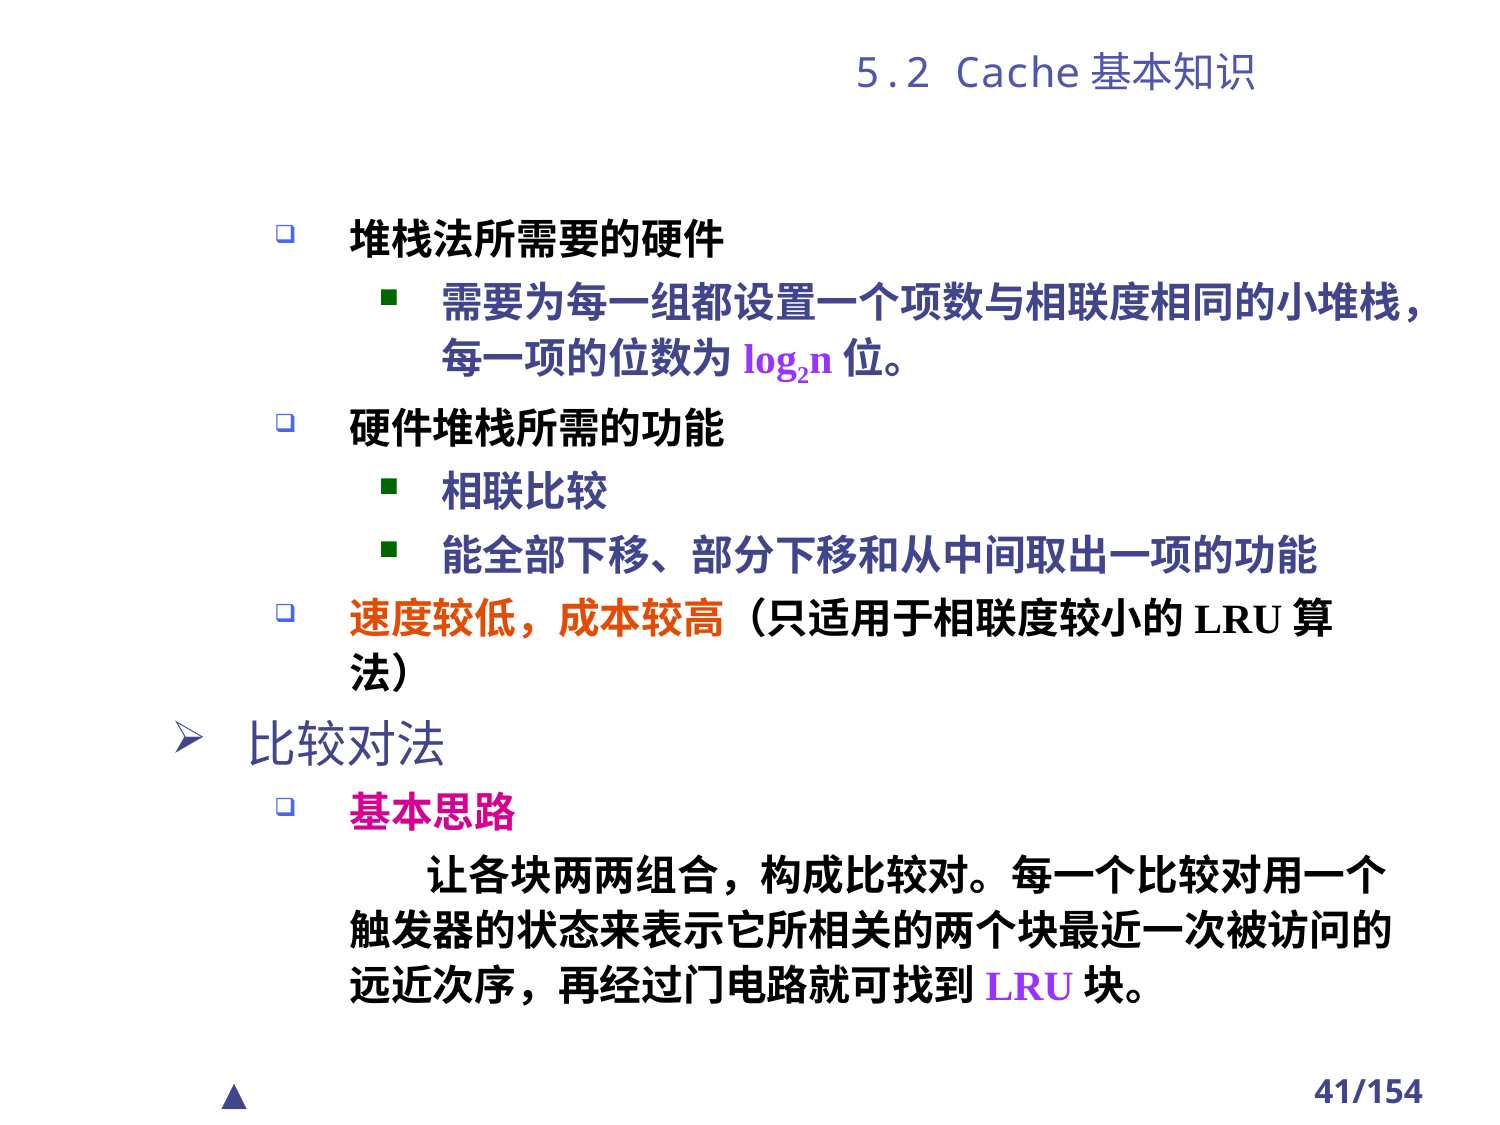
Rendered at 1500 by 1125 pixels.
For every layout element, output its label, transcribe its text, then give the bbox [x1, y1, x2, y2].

title 5.2 Cache基本知识 [637, 40, 1475, 104]
list 堆栈法所需要的硬件 需要为每一组都设置一个项数与相联度相同的小堆栈，每一项的位数为log2n位。 硬件堆栈所需的功能 相联比较 能全部下移、部分下移和从中间取出一项的功能 速度较低，成本较高（只适用于相联度较小的LRU算法） 比较对法 基本思路 让各块两两组合，构成比较对。每一个比较对用一个触发器的状态来表示它所相关的两个块最近一次被访问的远近次序，再经过门电路就可找到LRU块。 [53, 200, 1424, 1013]
